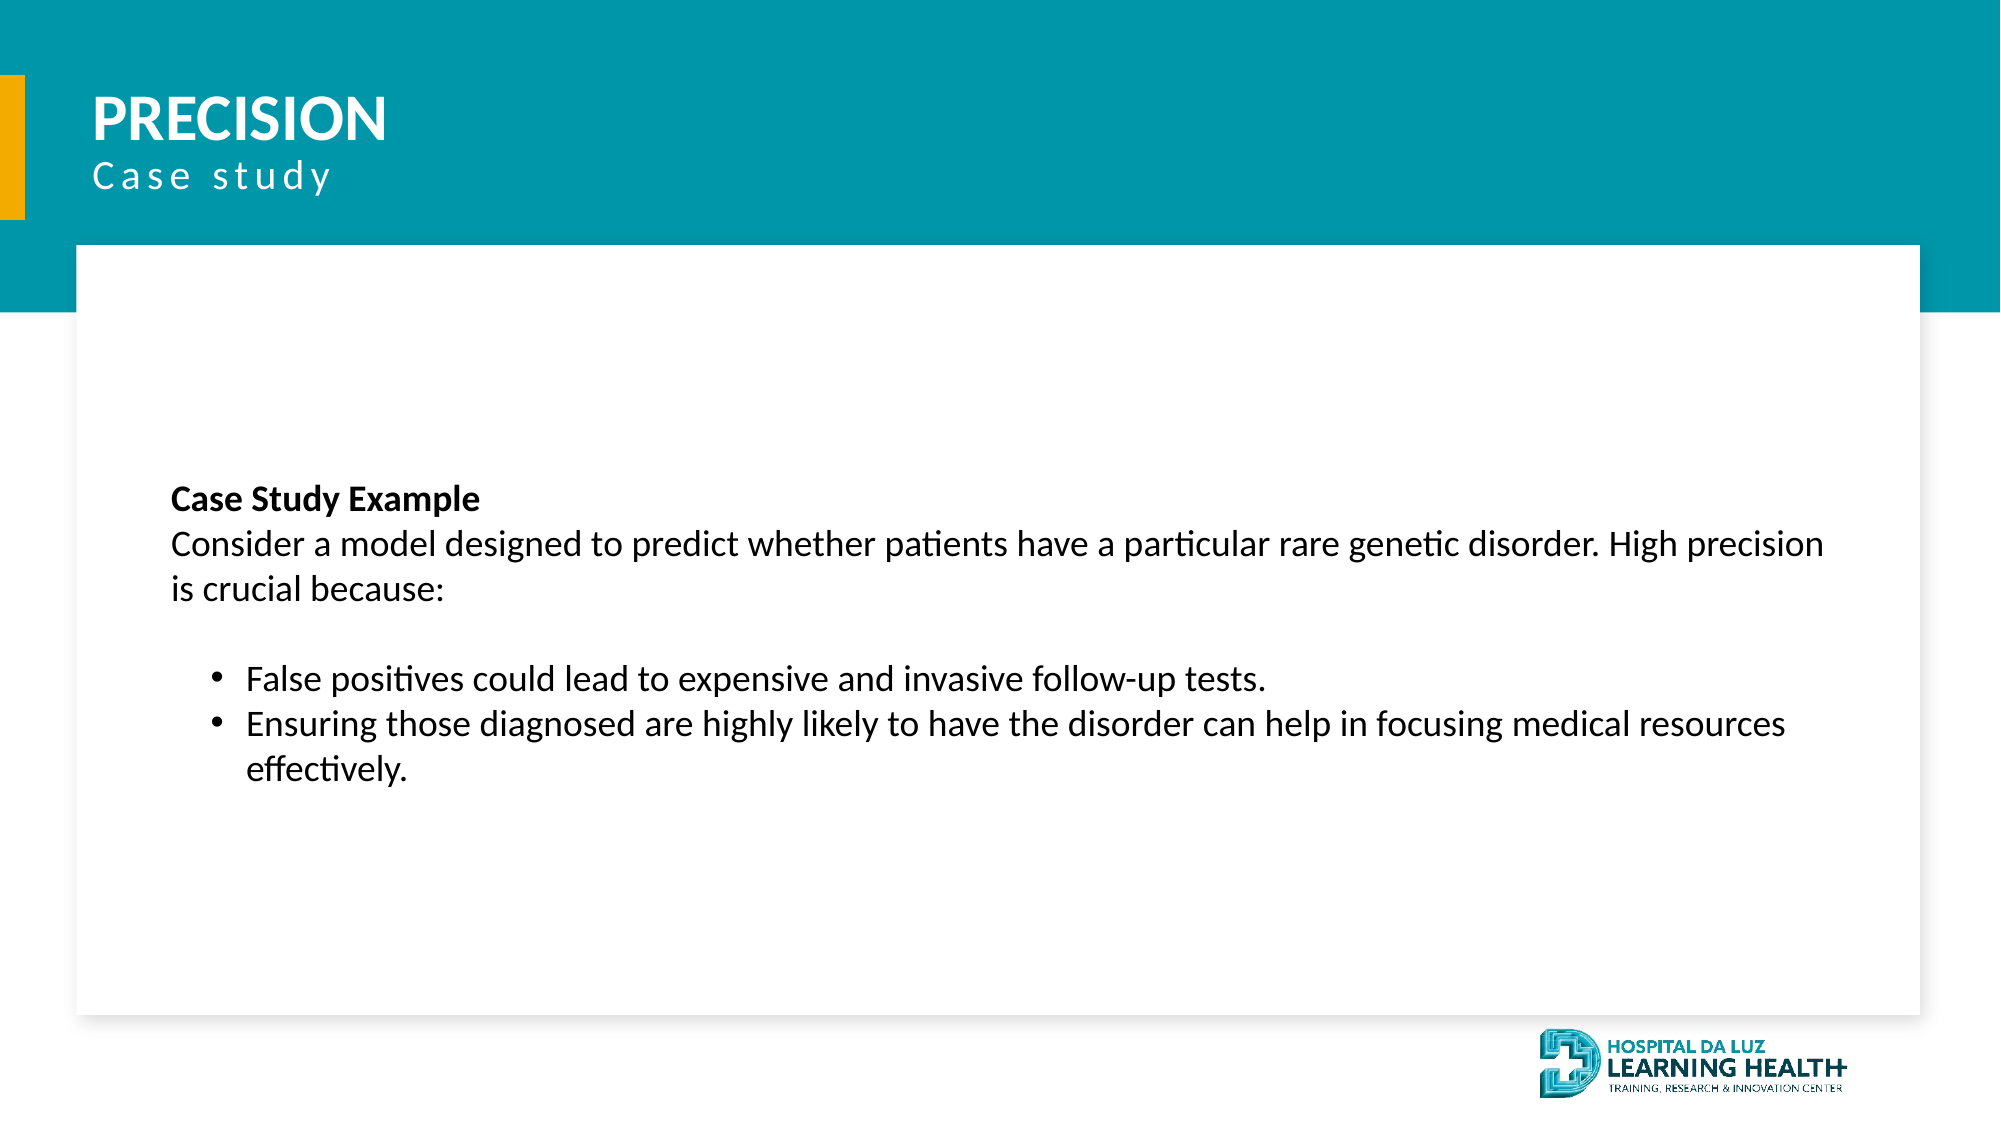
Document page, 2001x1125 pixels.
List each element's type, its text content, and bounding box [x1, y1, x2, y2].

list PRECISION [77, 75, 1939, 143]
title Case study [77, 152, 1939, 200]
picture [1524, 1015, 1863, 1113]
text_box Case Study Example Consider a model designed to predict whether patients have a particular rare genetic disorder. High precision is crucial because: False positives could lead to expensive and invasive follow-up tests. Ensuring those diagnosed are highly likely to have the disorder can help in focusing medical resources effectively. [156, 466, 1844, 797]
